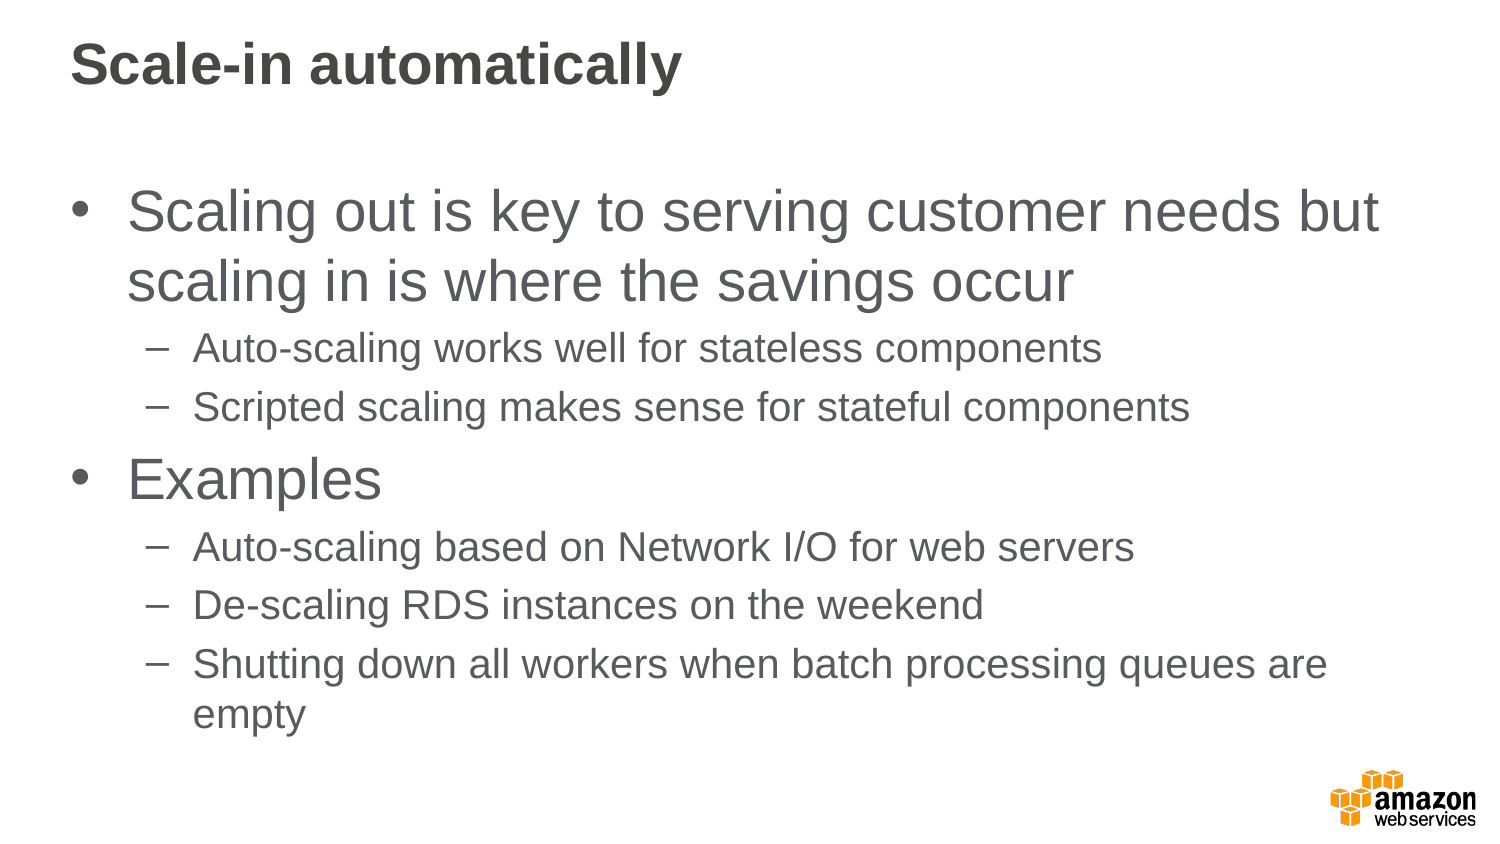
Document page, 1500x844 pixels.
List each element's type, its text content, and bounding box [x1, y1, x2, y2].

list Scaling out is key to serving customer needs but scaling in is where the savings occur Auto-scaling works well for stateless components Scripted scaling makes sense for stateful components Examples Auto-scaling based on Network I/O for web servers De-scaling RDS instances on the weekend Shutting down all workers when batch processing queues are empty [55, 165, 1402, 749]
title Scale-in automatically [55, 18, 1402, 160]
